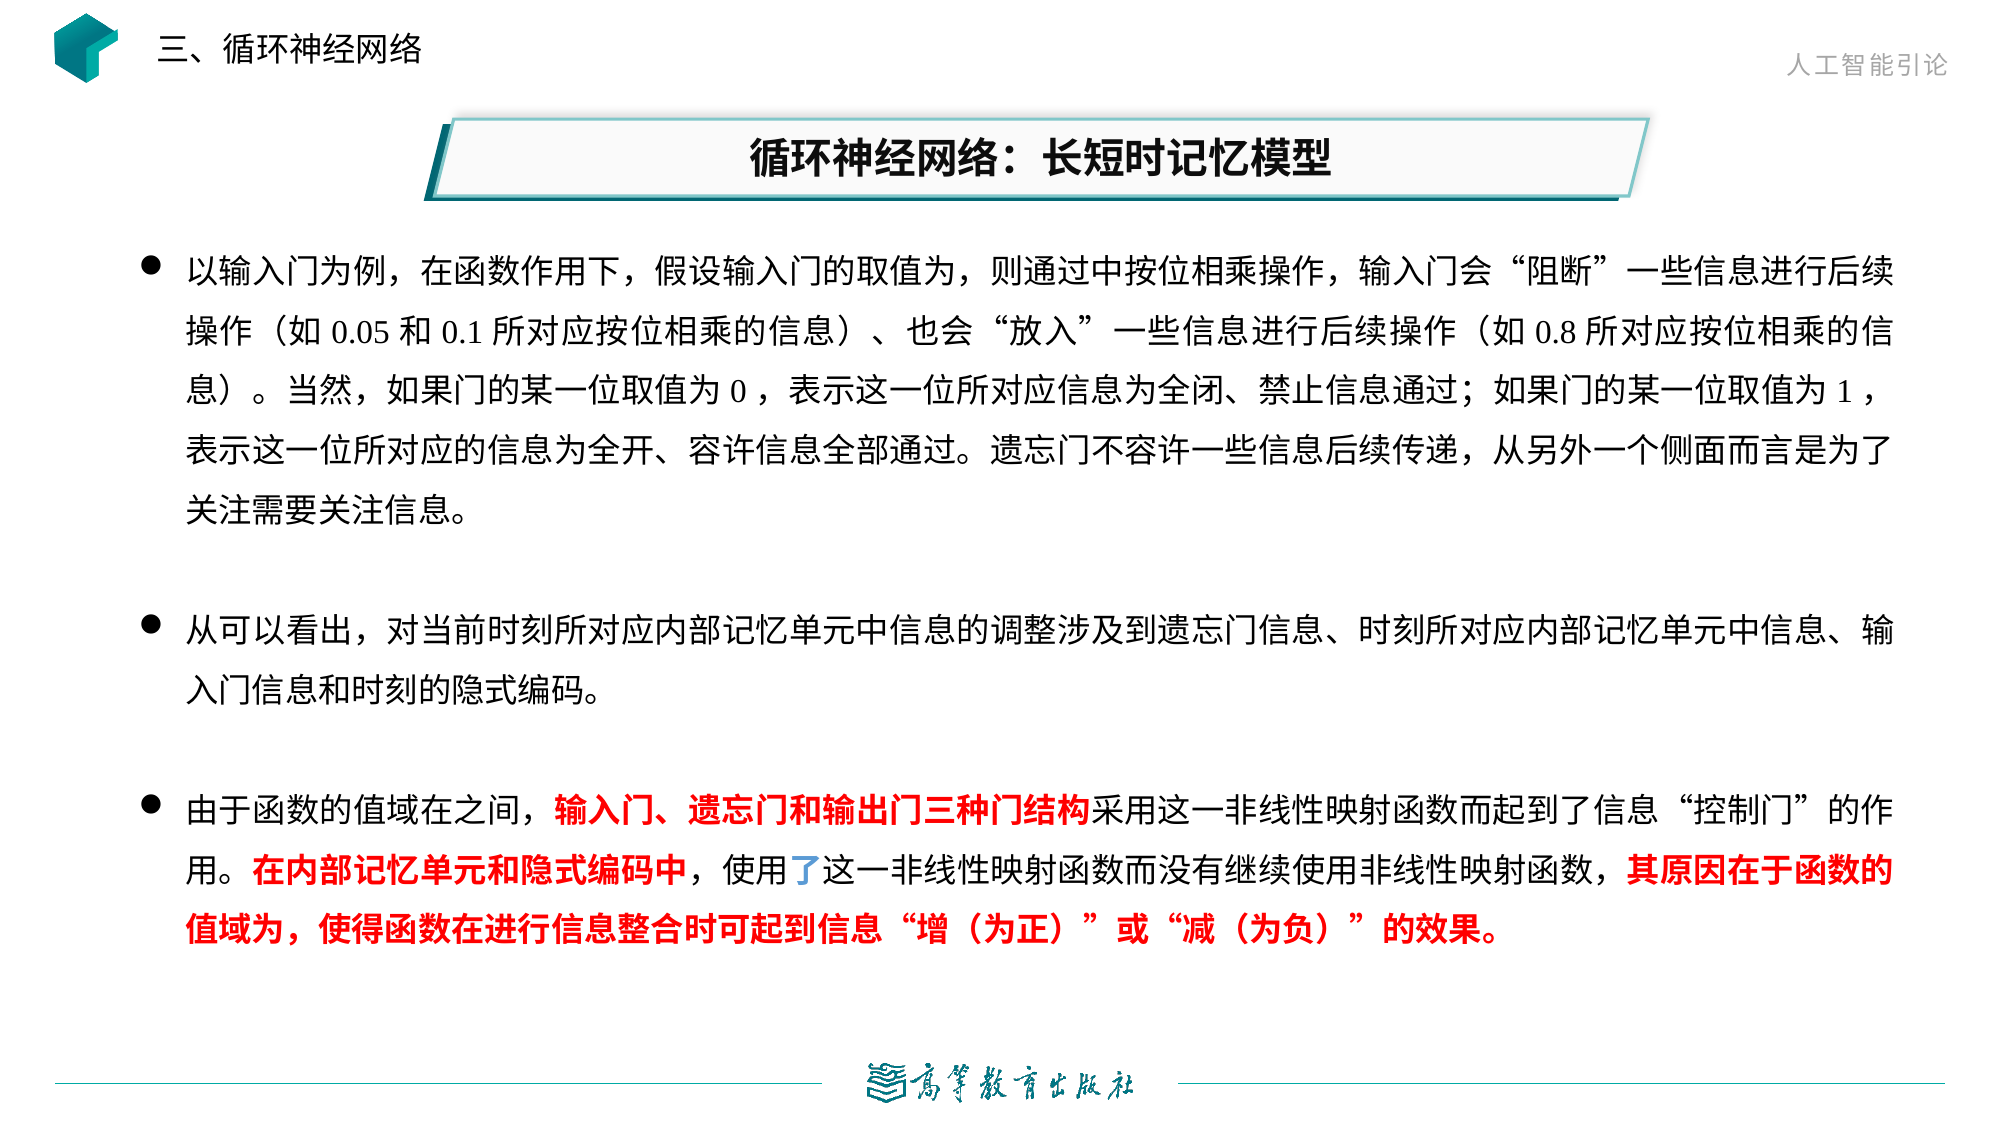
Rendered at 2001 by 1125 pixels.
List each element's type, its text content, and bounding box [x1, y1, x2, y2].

text_box 三、循环神经网络 [141, 21, 438, 76]
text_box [423, 119, 1649, 201]
picture [867, 1063, 1133, 1103]
